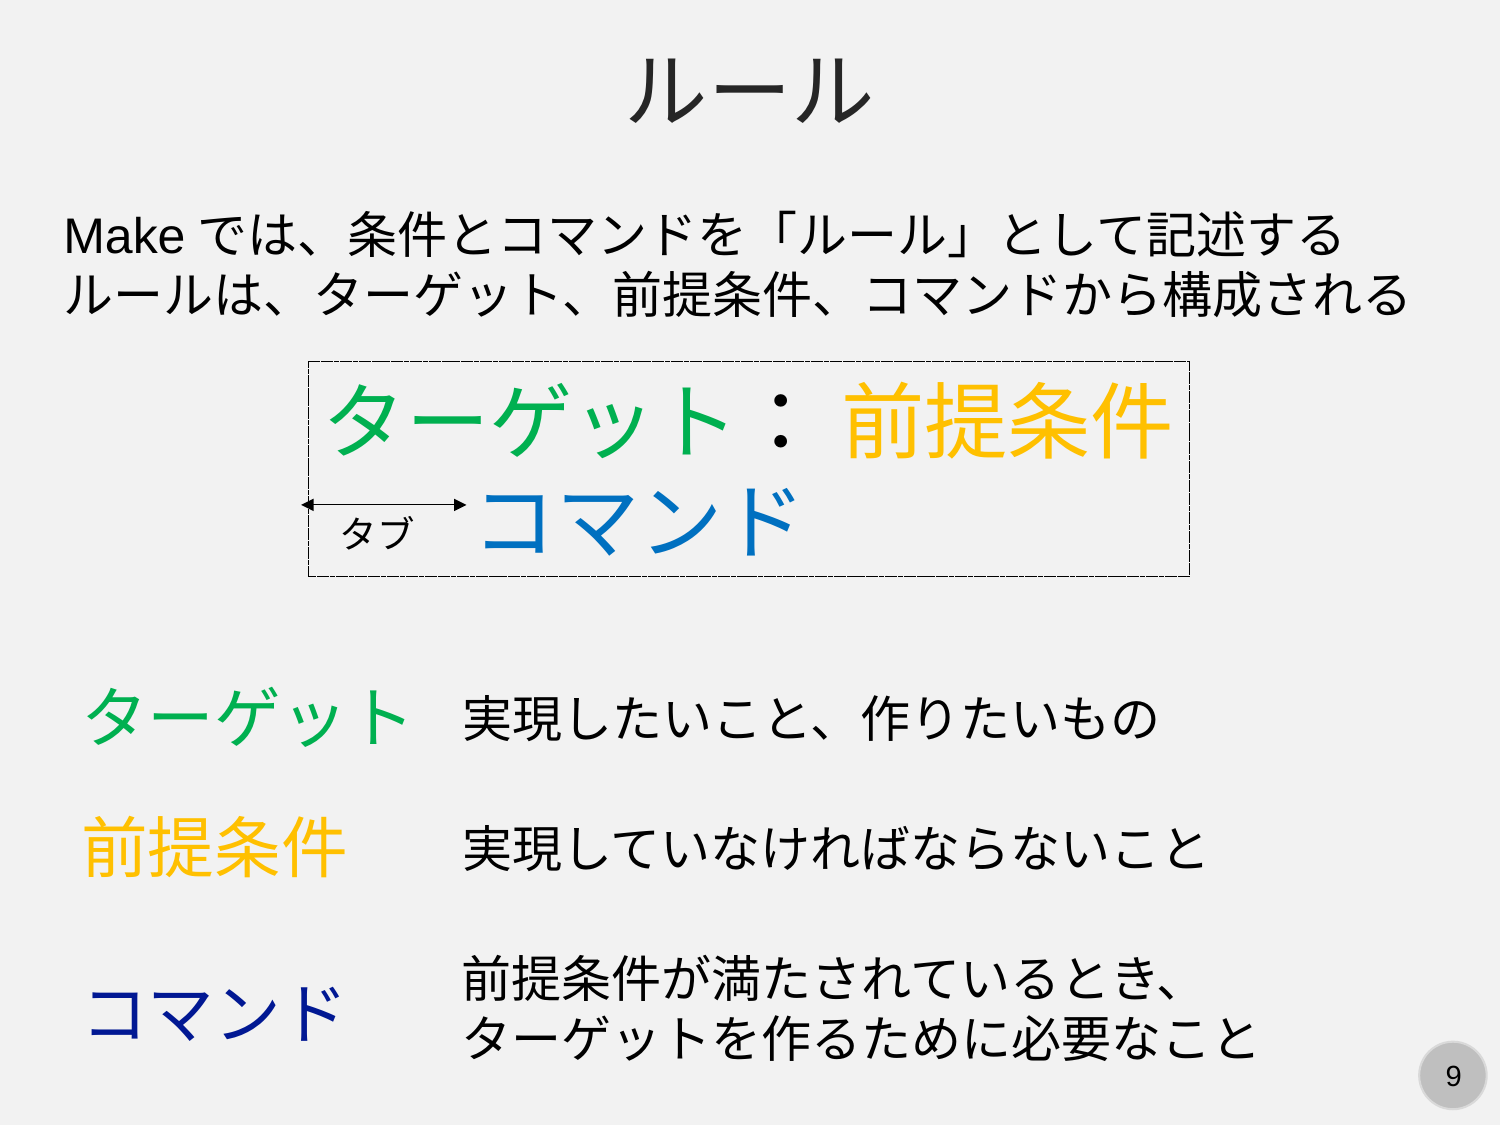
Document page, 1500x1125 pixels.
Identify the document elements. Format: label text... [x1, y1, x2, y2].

text_box 実現していなければならないこと [447, 810, 1226, 886]
text_box ターゲット： 前提条件 コマンド [308, 361, 1190, 577]
text_box 前提条件 [66, 798, 364, 894]
list ルール [0, 31, 1500, 155]
text_box タブ [325, 506, 430, 564]
text_box 前提条件が満たされているとき、 ターゲットを作るために必要なこと [446, 940, 1277, 1076]
text_box 実現したいこと、作りたいもの [447, 680, 1176, 756]
text_box コマンド [66, 964, 364, 1059]
text_box Makeでは、条件とコマンドを「ルール」として記述する ルールは、ターゲット、前提条件、コマンドから構成される [48, 196, 1428, 331]
text_box ターゲット [66, 668, 430, 764]
